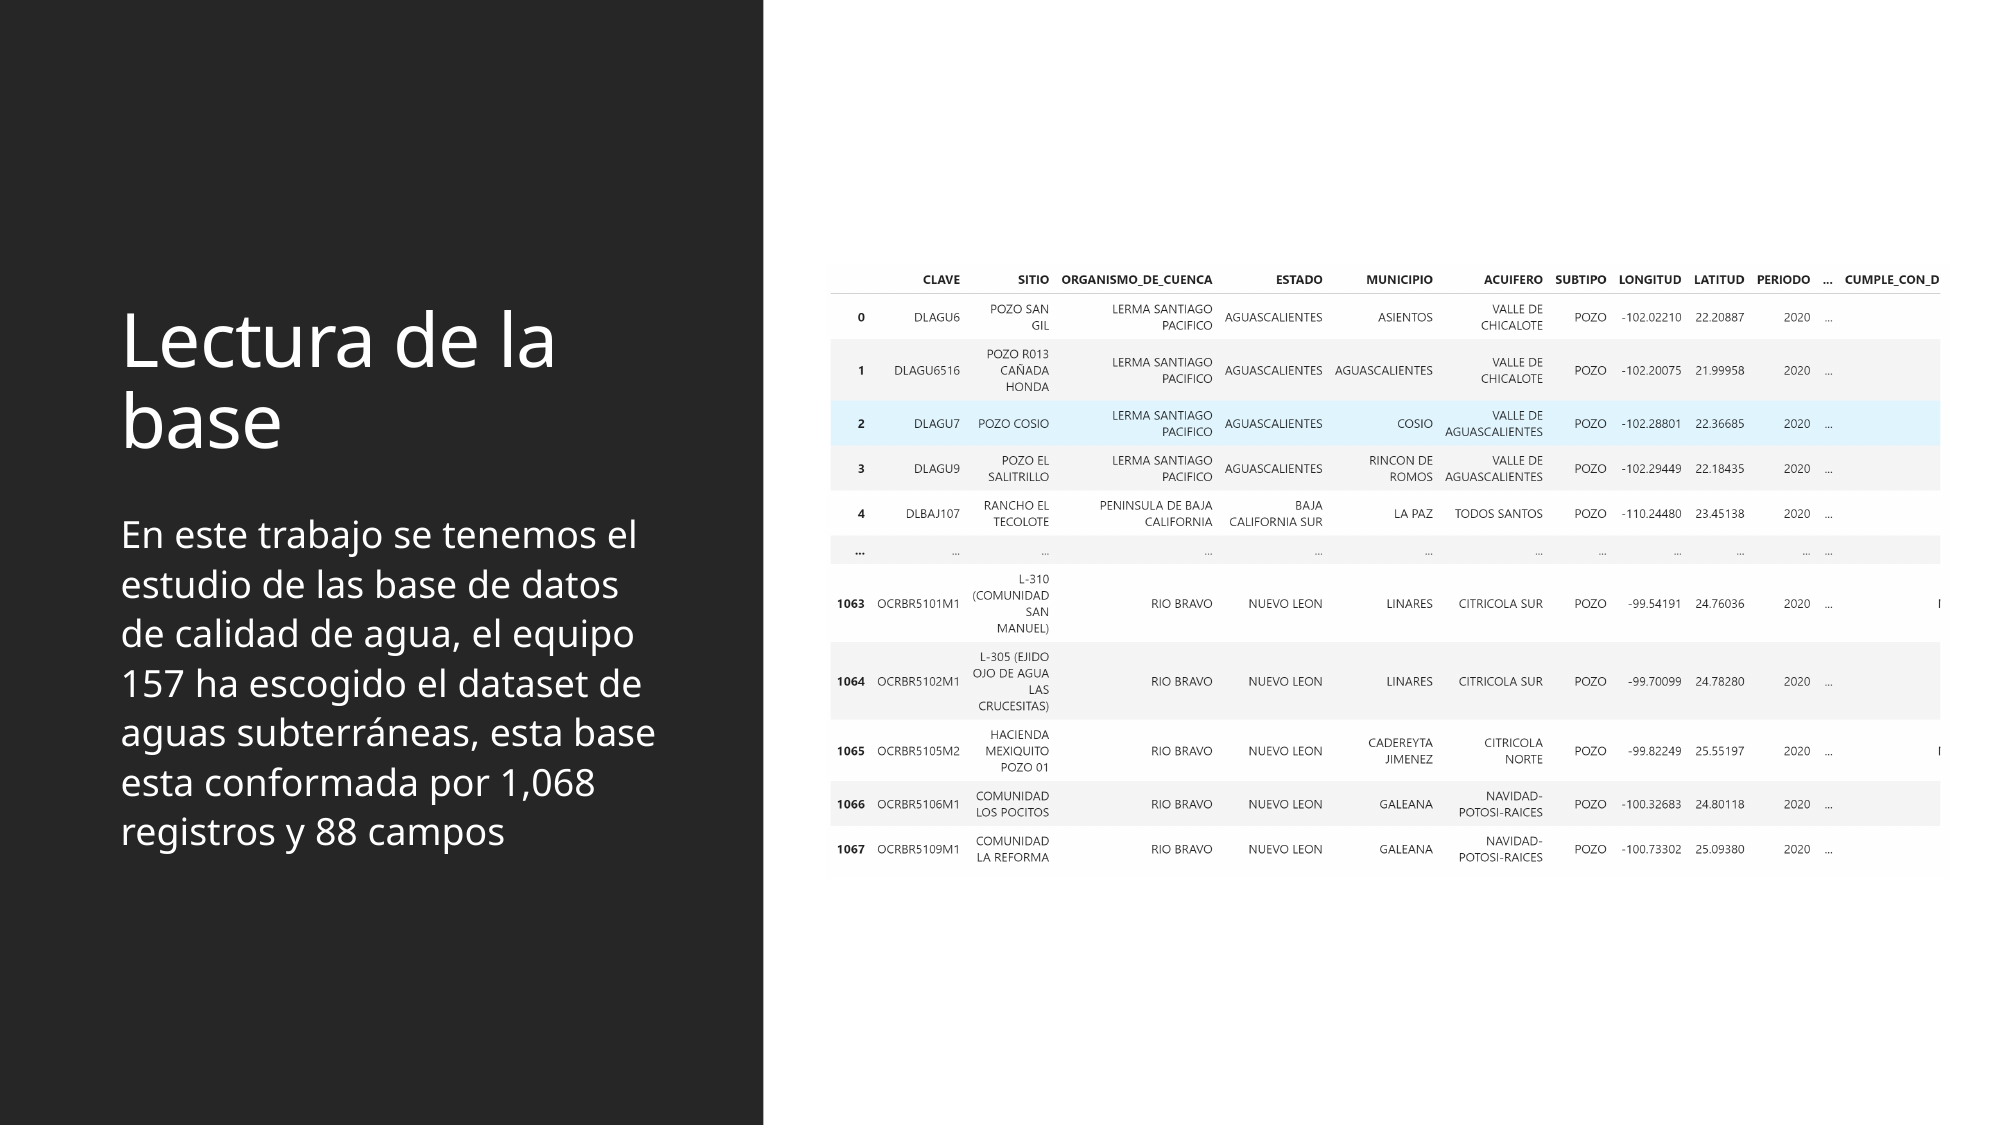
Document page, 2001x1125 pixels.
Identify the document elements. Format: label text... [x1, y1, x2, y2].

title Lectura de la base [105, 128, 683, 473]
picture [825, 263, 1950, 880]
list En este trabajo se tenemos el estudio de las base de datos de calidad de agua, el equipo 157 ha escogido el dataset de aguas subterráneas, esta base esta conformada por 1,068 registros y 88 campos [105, 499, 683, 1002]
